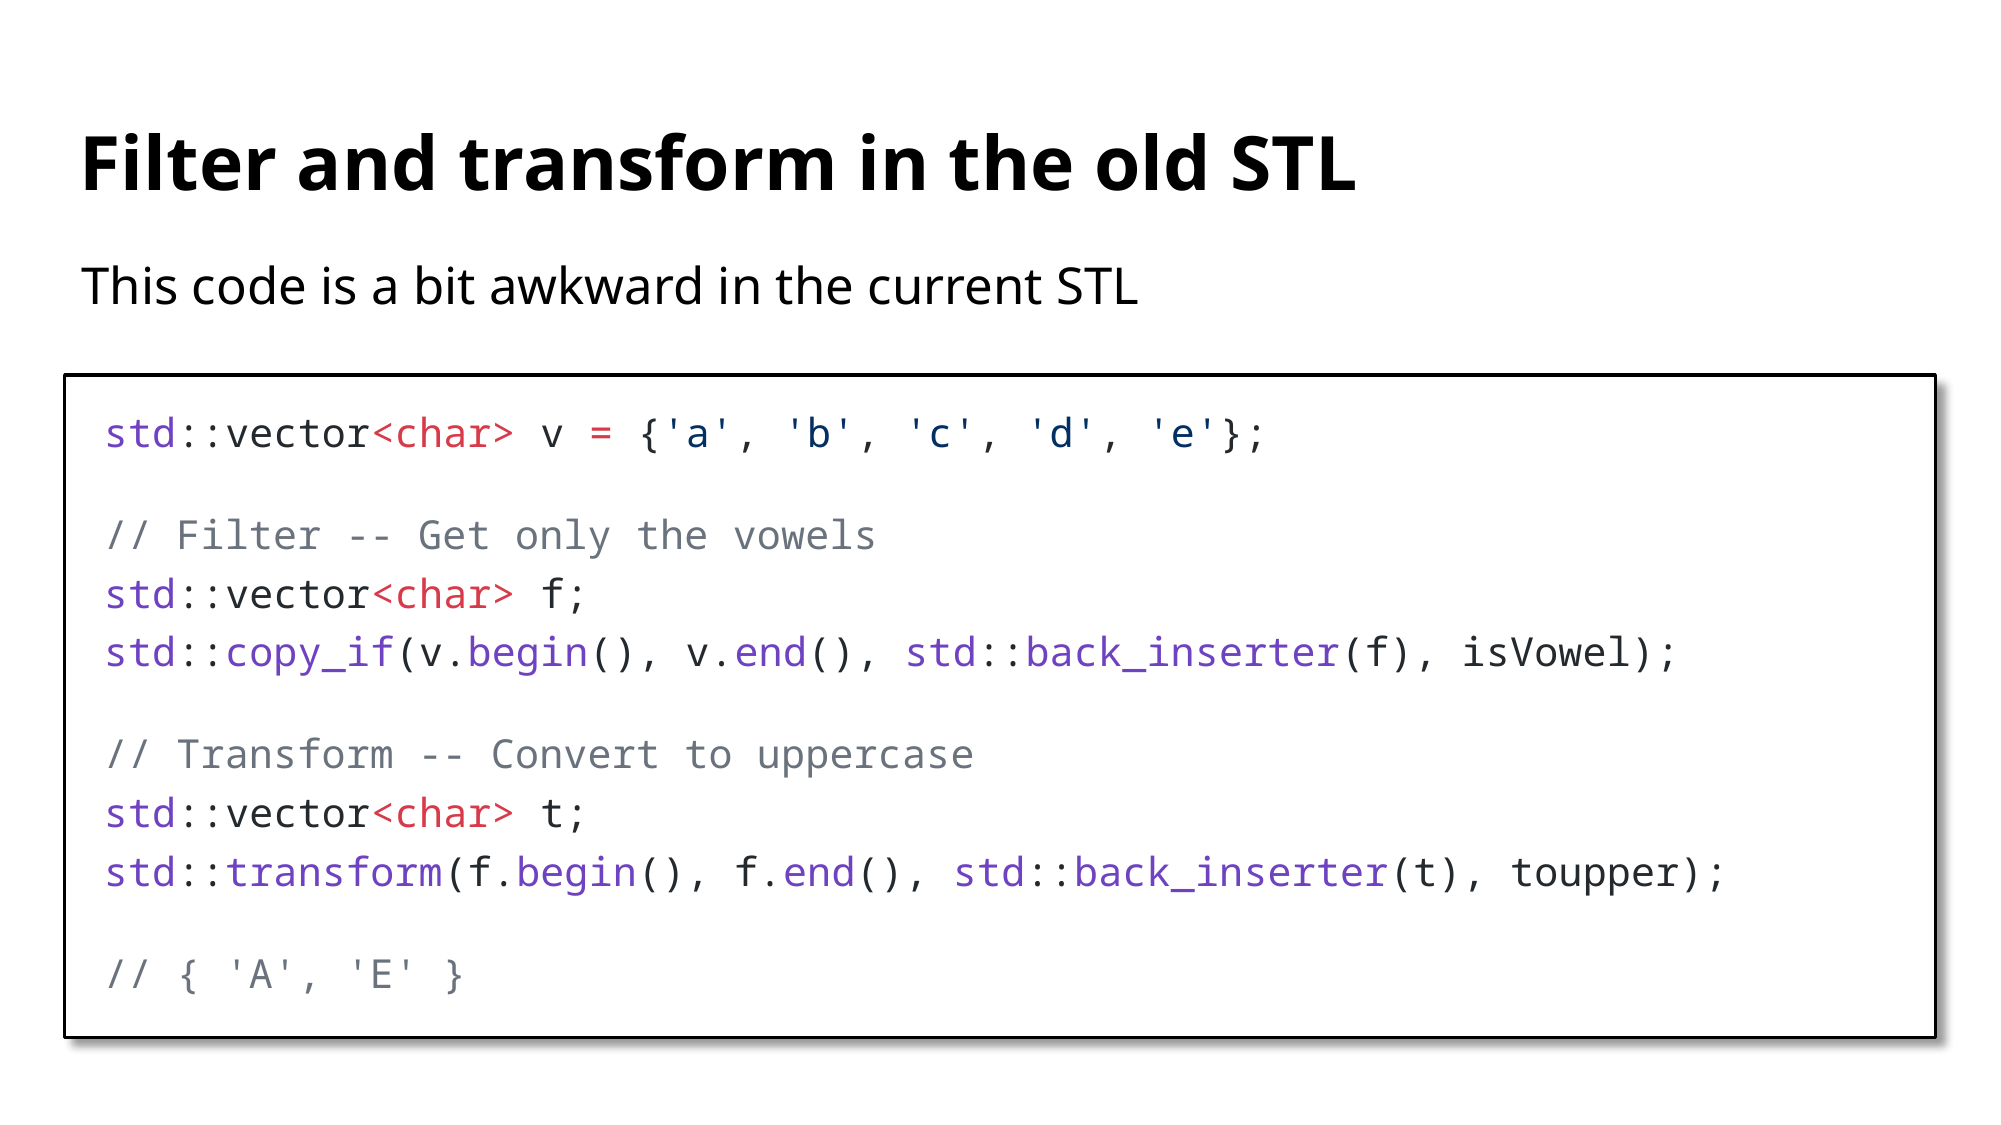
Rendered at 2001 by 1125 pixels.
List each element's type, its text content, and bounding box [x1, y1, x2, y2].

title Filter and transform in the old STL [64, 103, 1936, 230]
list std::vector<char> v = {'a', 'b', 'c', 'd', 'e'}; // Filter -- Get only the vowels std::vector<char> f; std::copy_if(v.begin(), v.end(), std::back_inserter(f), isVowel); // Transform -- Convert to uppercase std::vector<char> t; std::transform(f.begin(), f.end(), std::back_inserter(t), toupper); // { 'A', 'E' } [63, 373, 1937, 1039]
list This code is a bit awkward in the current STL [64, 252, 1936, 324]
